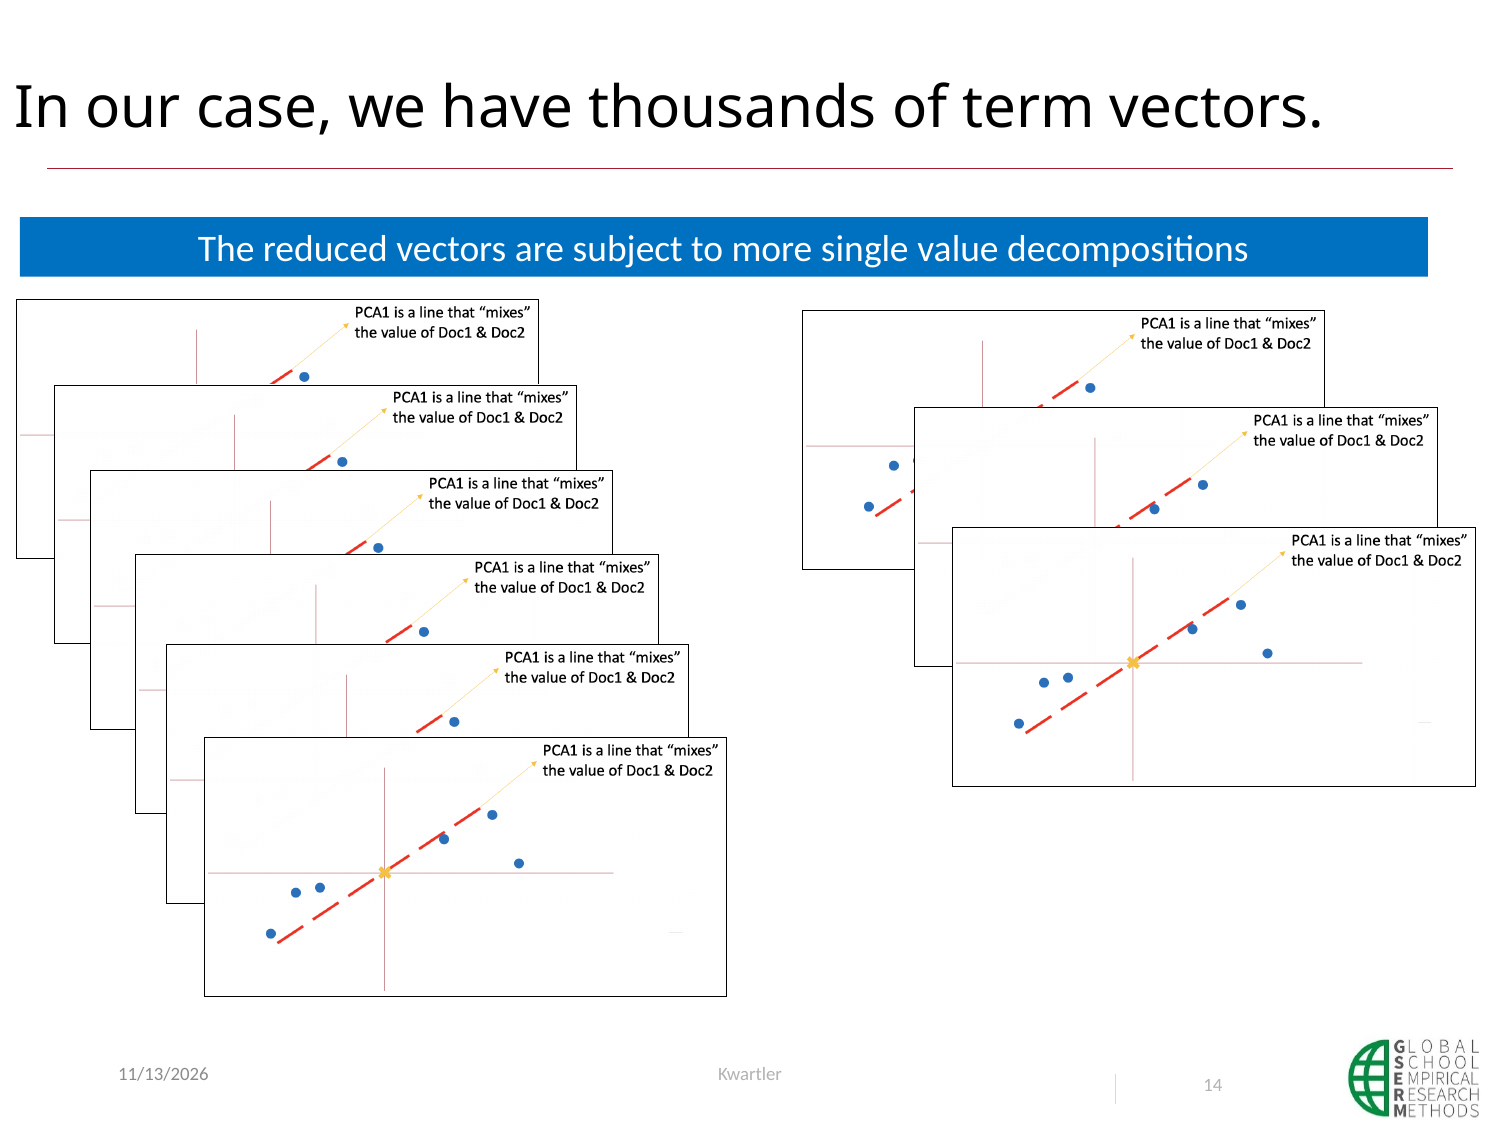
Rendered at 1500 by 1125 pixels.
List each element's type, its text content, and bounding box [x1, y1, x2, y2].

picture [802, 310, 1476, 787]
picture [1342, 1031, 1500, 1120]
title In our case, we have thousands of term vectors. [0, 69, 1500, 158]
slide_number 14 [1188, 1042, 1330, 1103]
picture [15, 299, 727, 997]
text_box The reduced vectors are subject to more single value decompositions [19, 217, 1428, 277]
footer Kwartler [496, 1042, 1004, 1103]
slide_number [103, 1042, 441, 1103]
